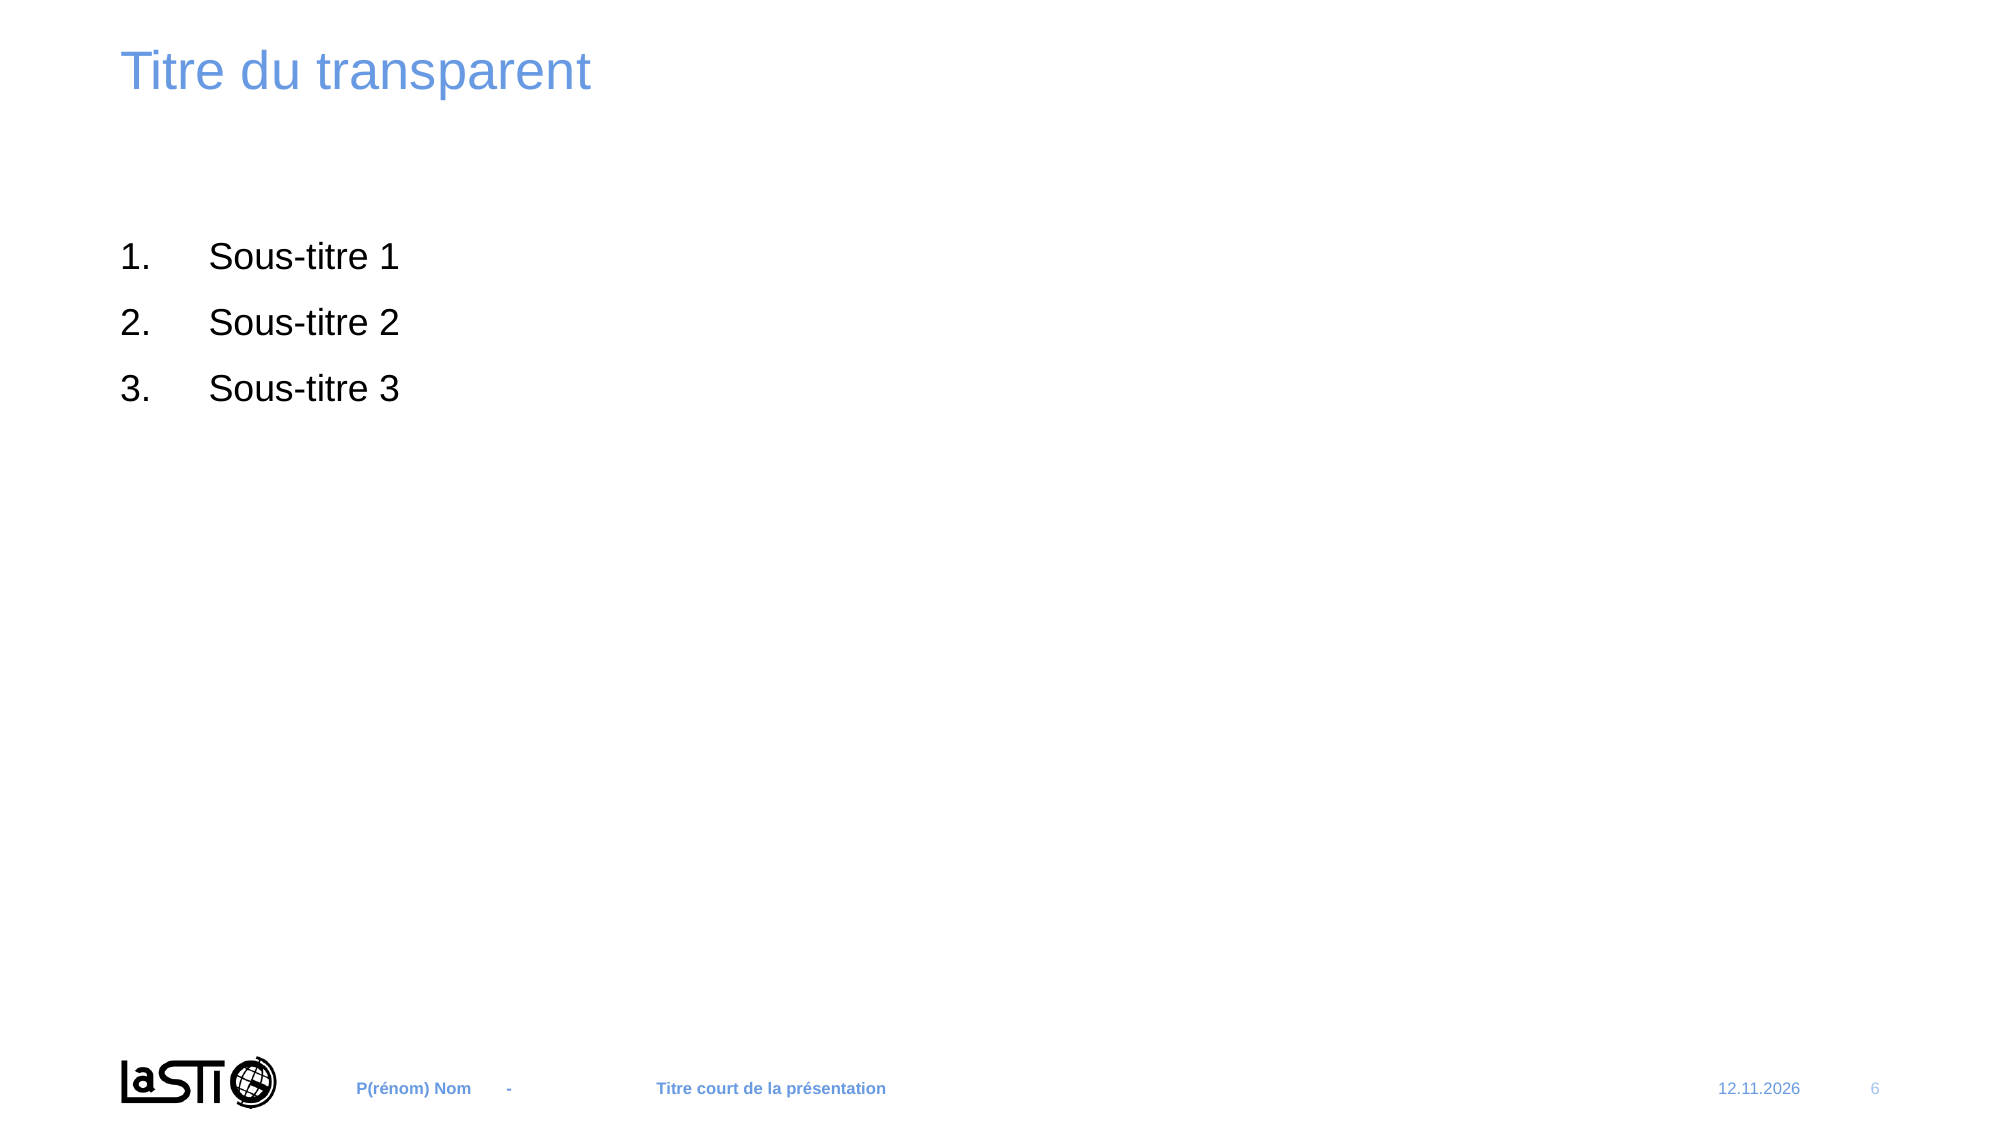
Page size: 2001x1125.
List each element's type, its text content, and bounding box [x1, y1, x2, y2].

footer P(rénom) Nom - Titre court de la présentation [356, 1069, 1243, 1106]
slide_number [1718, 1069, 1819, 1106]
list Sous-titre 1 Sous-titre 2 Sous-titre 3 [120, 231, 1880, 1000]
picture [119, 1054, 278, 1109]
slide_number 6 [1827, 1069, 1880, 1106]
title Titre du transparent [120, 42, 1880, 191]
